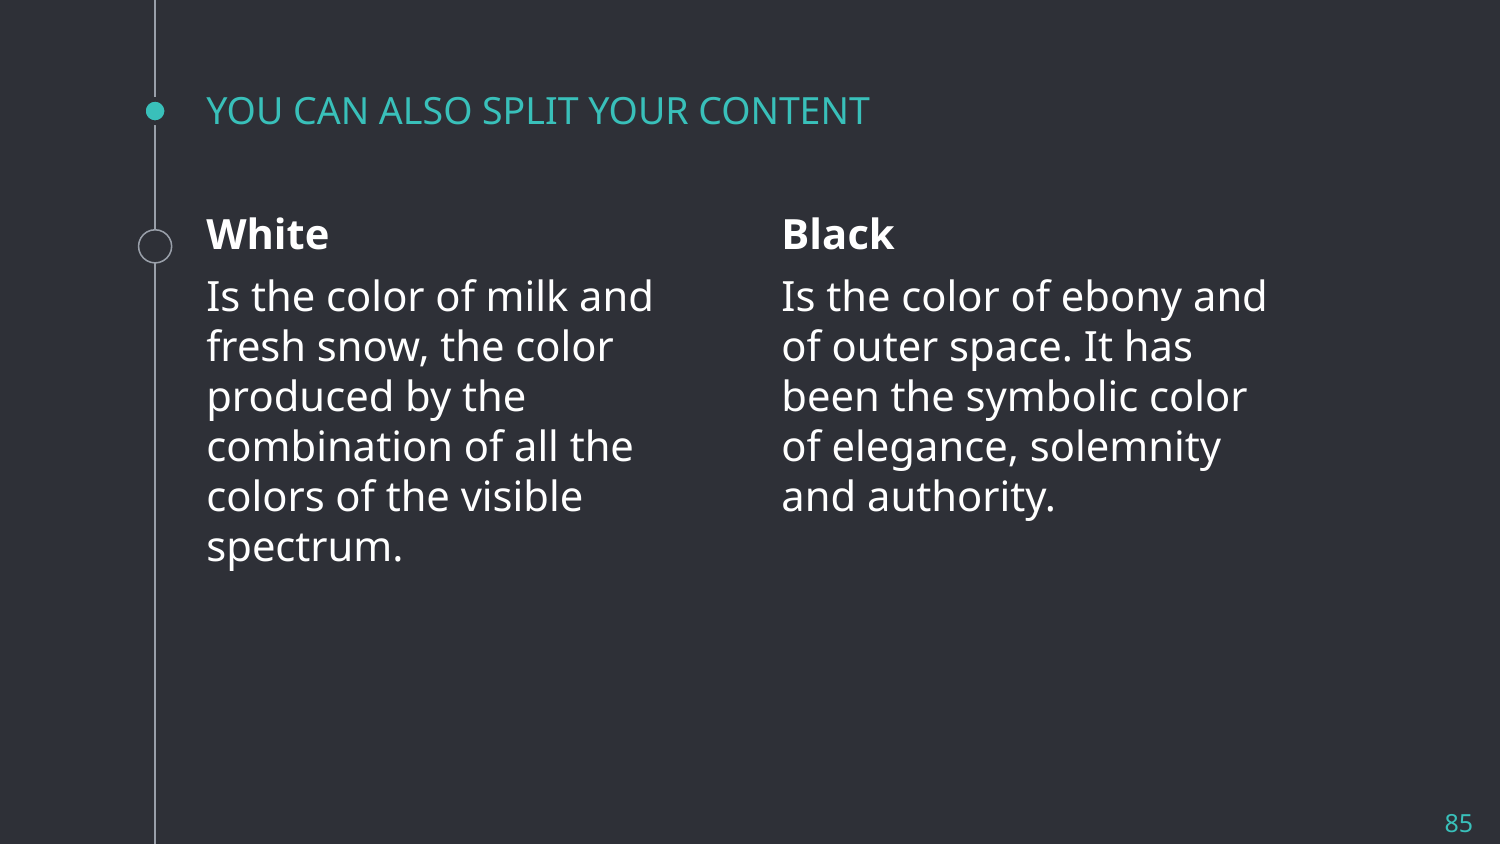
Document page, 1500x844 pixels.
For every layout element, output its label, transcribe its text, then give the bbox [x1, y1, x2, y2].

title YOU CAN ALSO SPLIT YOUR CONTENT [191, 90, 1317, 147]
slide_number 85 [1398, 792, 1489, 844]
list White Is the color of milk and fresh snow, the color produced by the combination of all the colors of the visible spectrum. [191, 192, 734, 804]
list Black Is the color of ebony and of outer space. It has been the symbolic color of elegance, solemnity and authority. [766, 192, 1309, 804]
